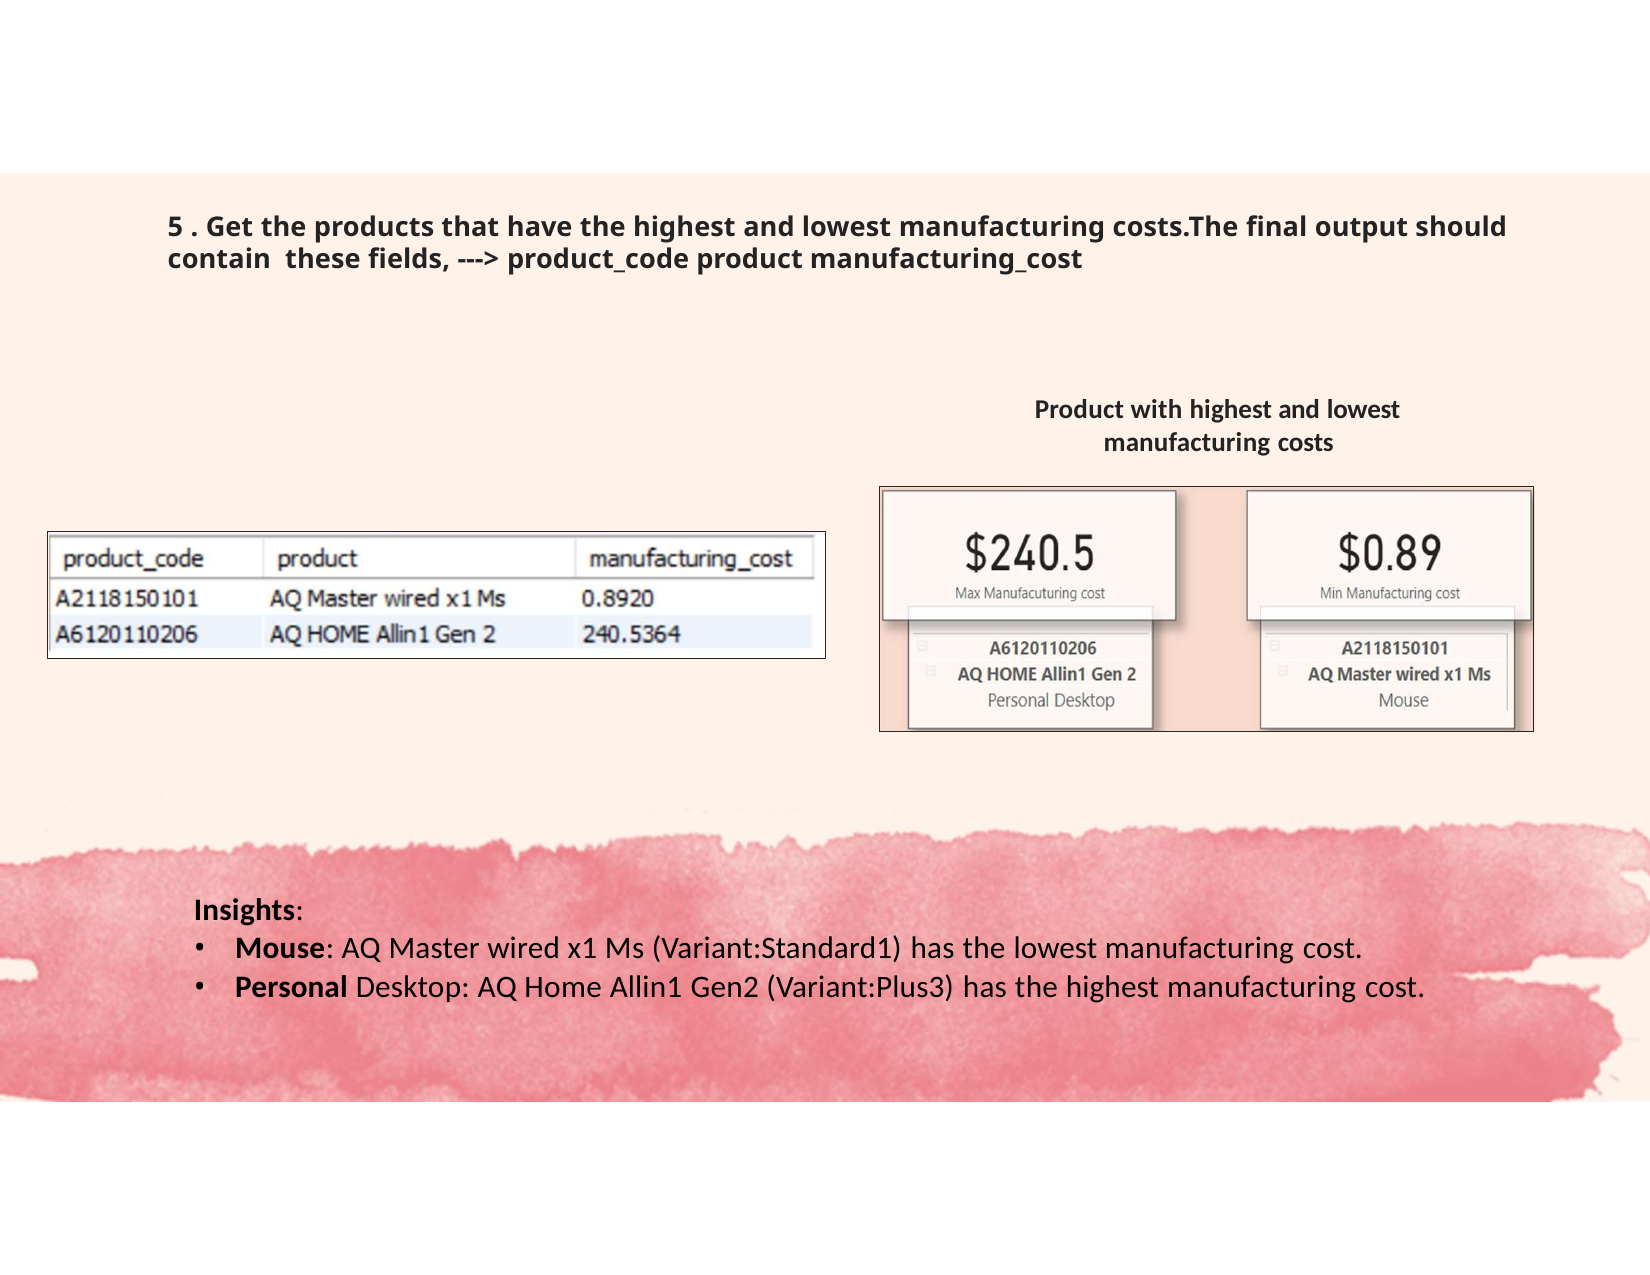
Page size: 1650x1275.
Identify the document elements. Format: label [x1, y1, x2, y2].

picture [0, 173, 1650, 1102]
text_box [46, 486, 1535, 733]
